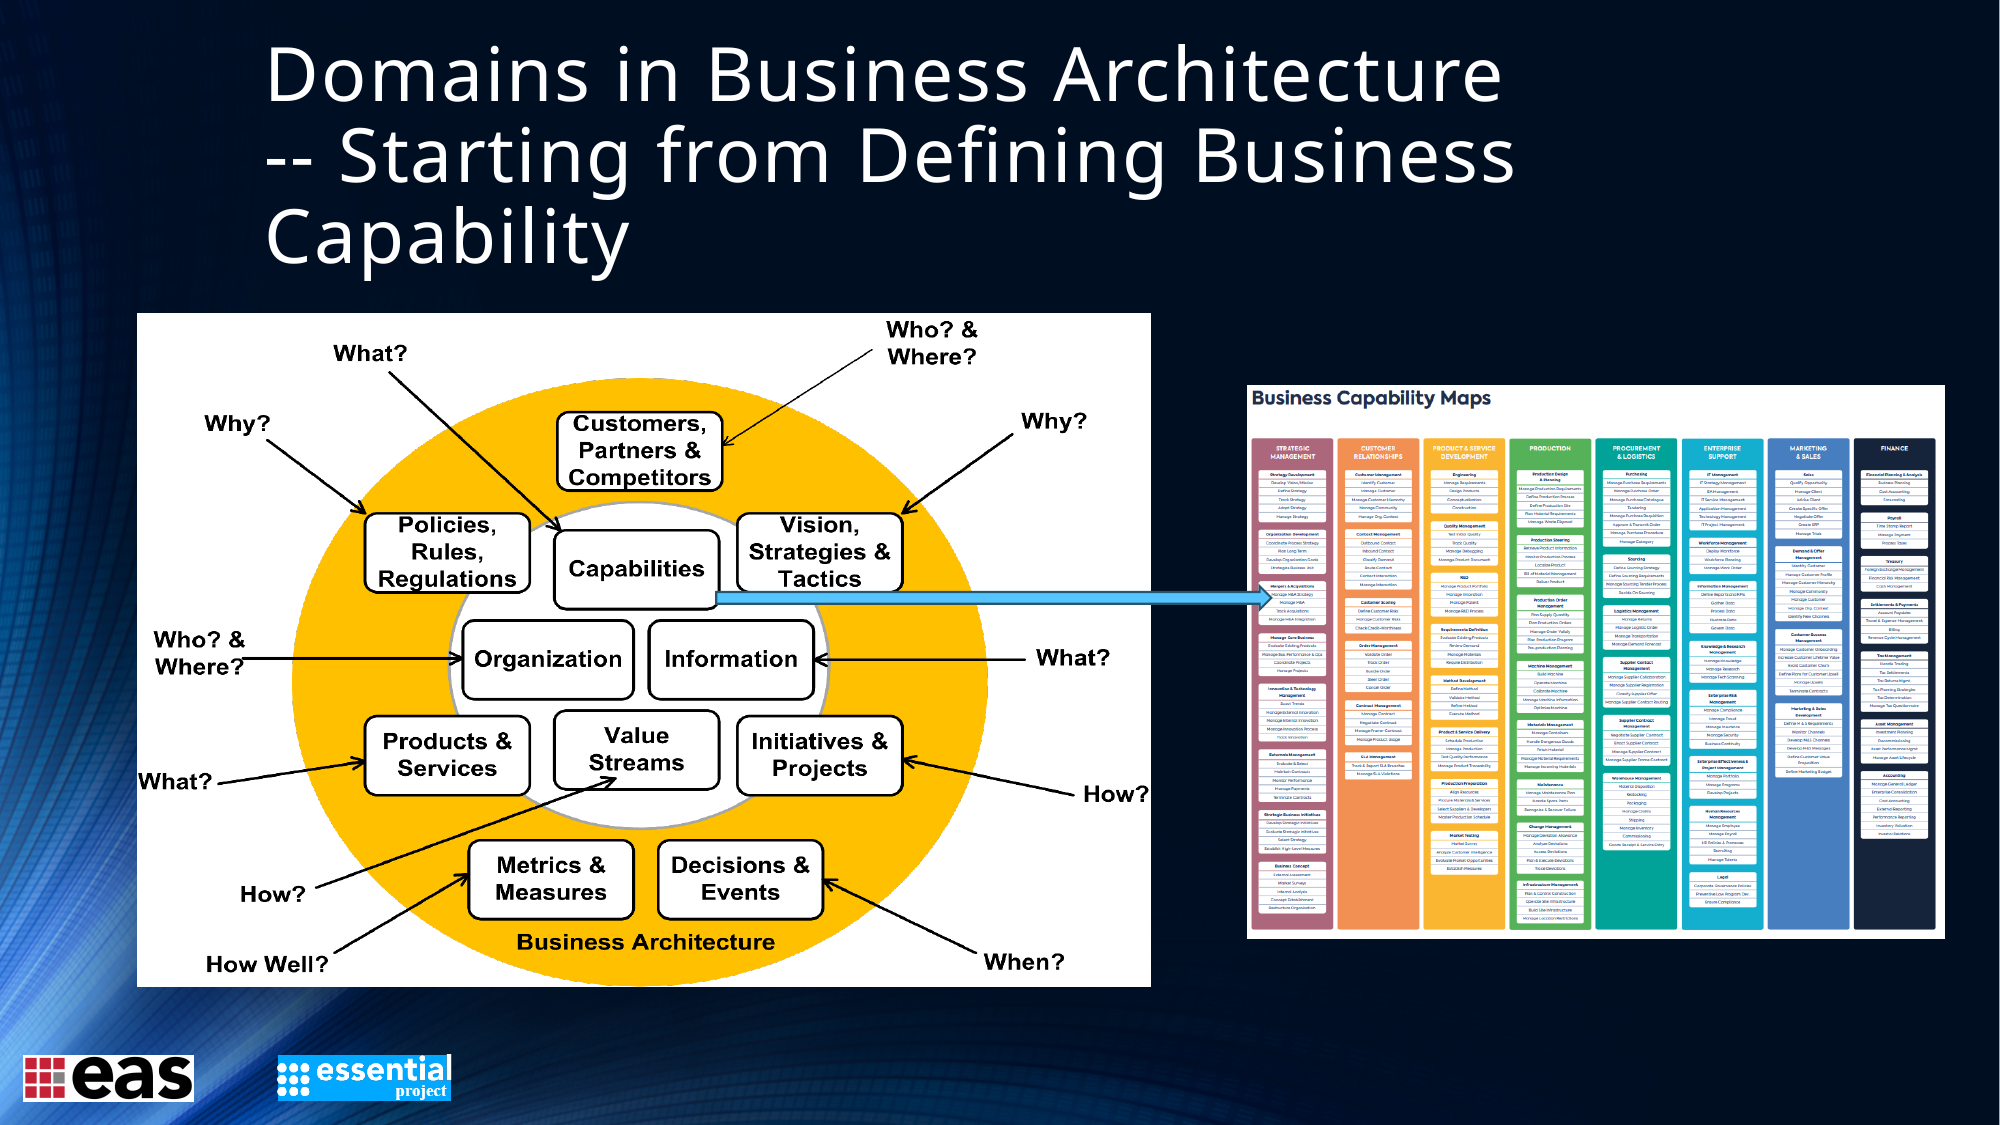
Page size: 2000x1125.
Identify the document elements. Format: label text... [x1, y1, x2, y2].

title Domains in Business Architecture -- Starting from Defining Business Capability [249, 62, 1750, 288]
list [136, 312, 1151, 988]
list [1247, 385, 1945, 939]
picture [0, 0, 2000, 1125]
text_box [1151, 590, 1247, 605]
